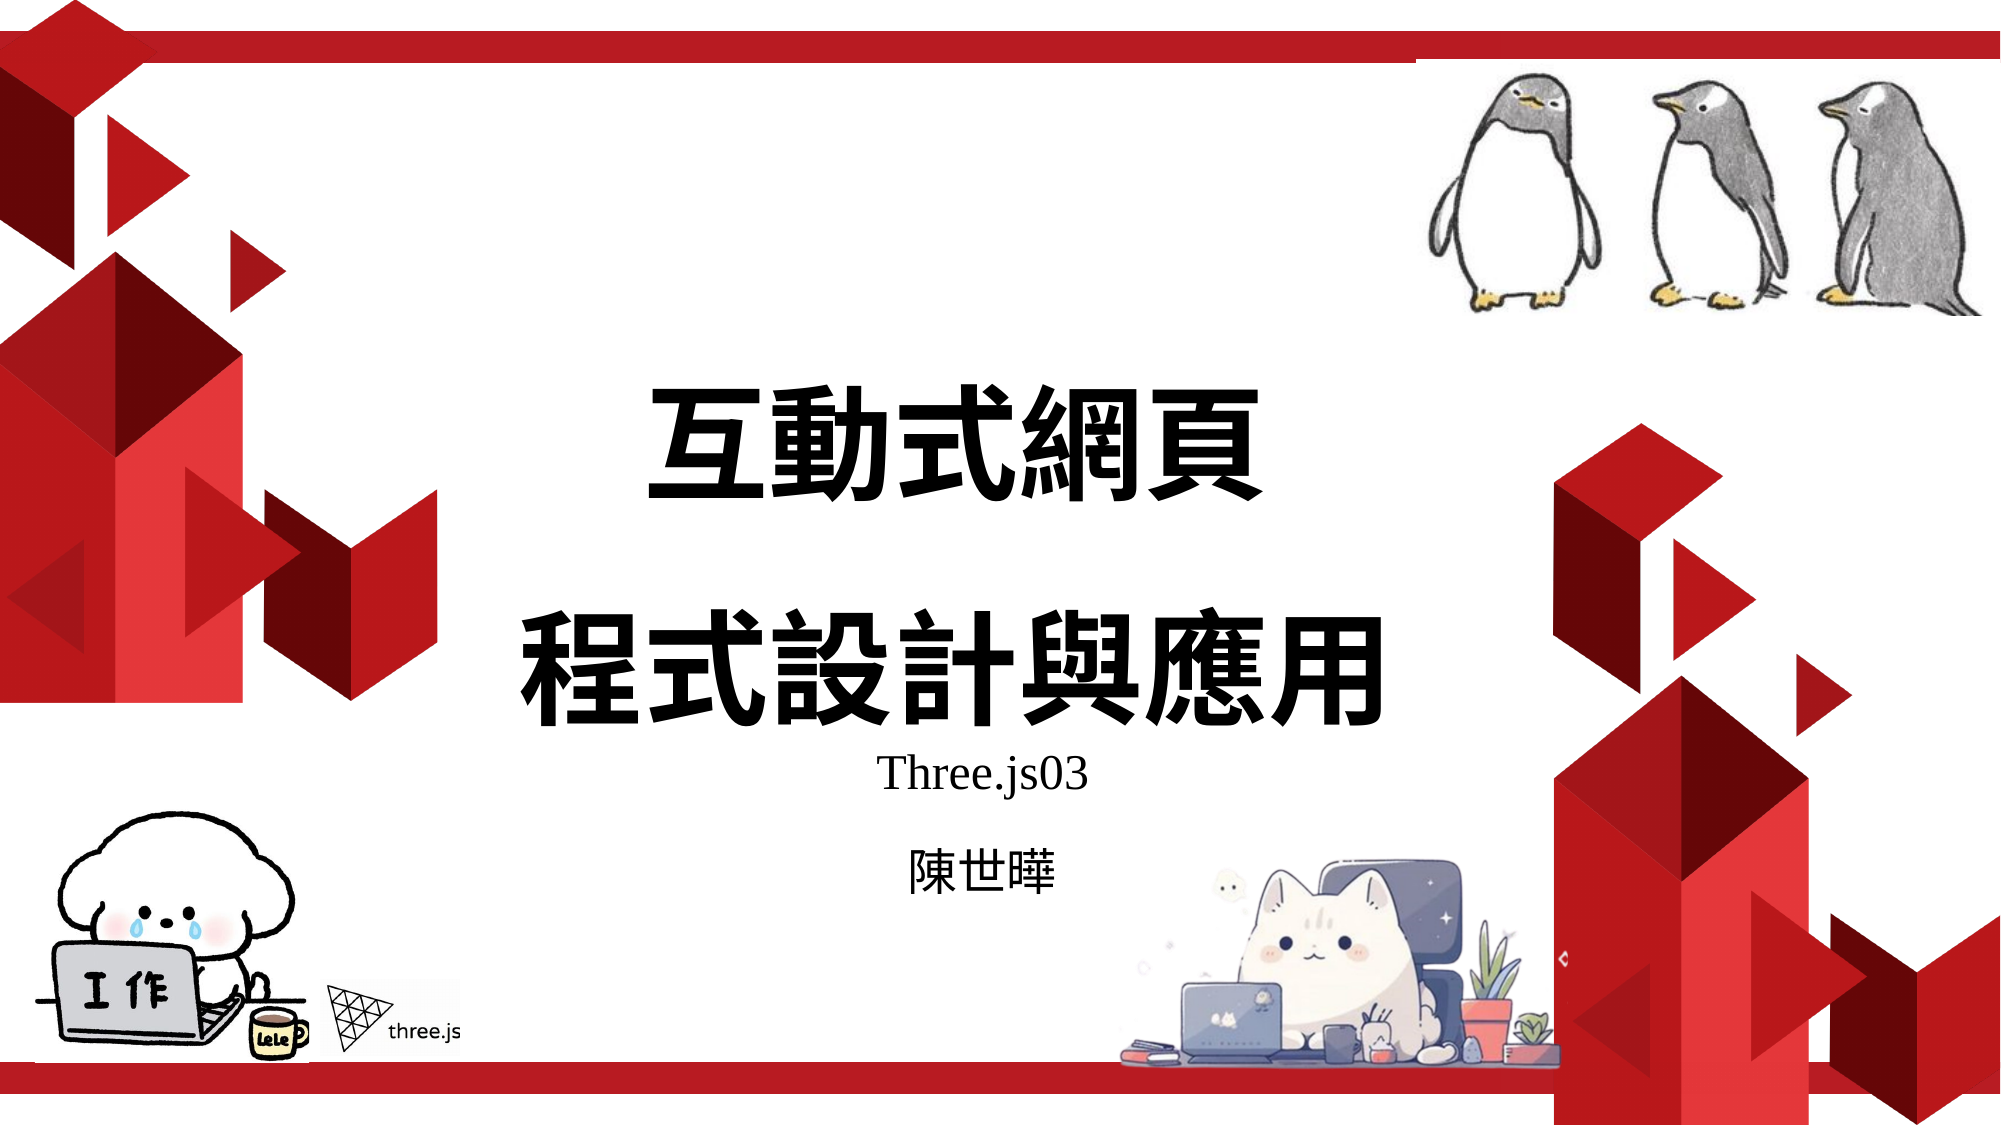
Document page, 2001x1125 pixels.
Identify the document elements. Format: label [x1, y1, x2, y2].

picture [0, 0, 438, 703]
picture [1416, 59, 2001, 316]
picture [320, 979, 460, 1056]
picture [34, 809, 310, 1063]
picture [1094, 423, 2001, 1125]
